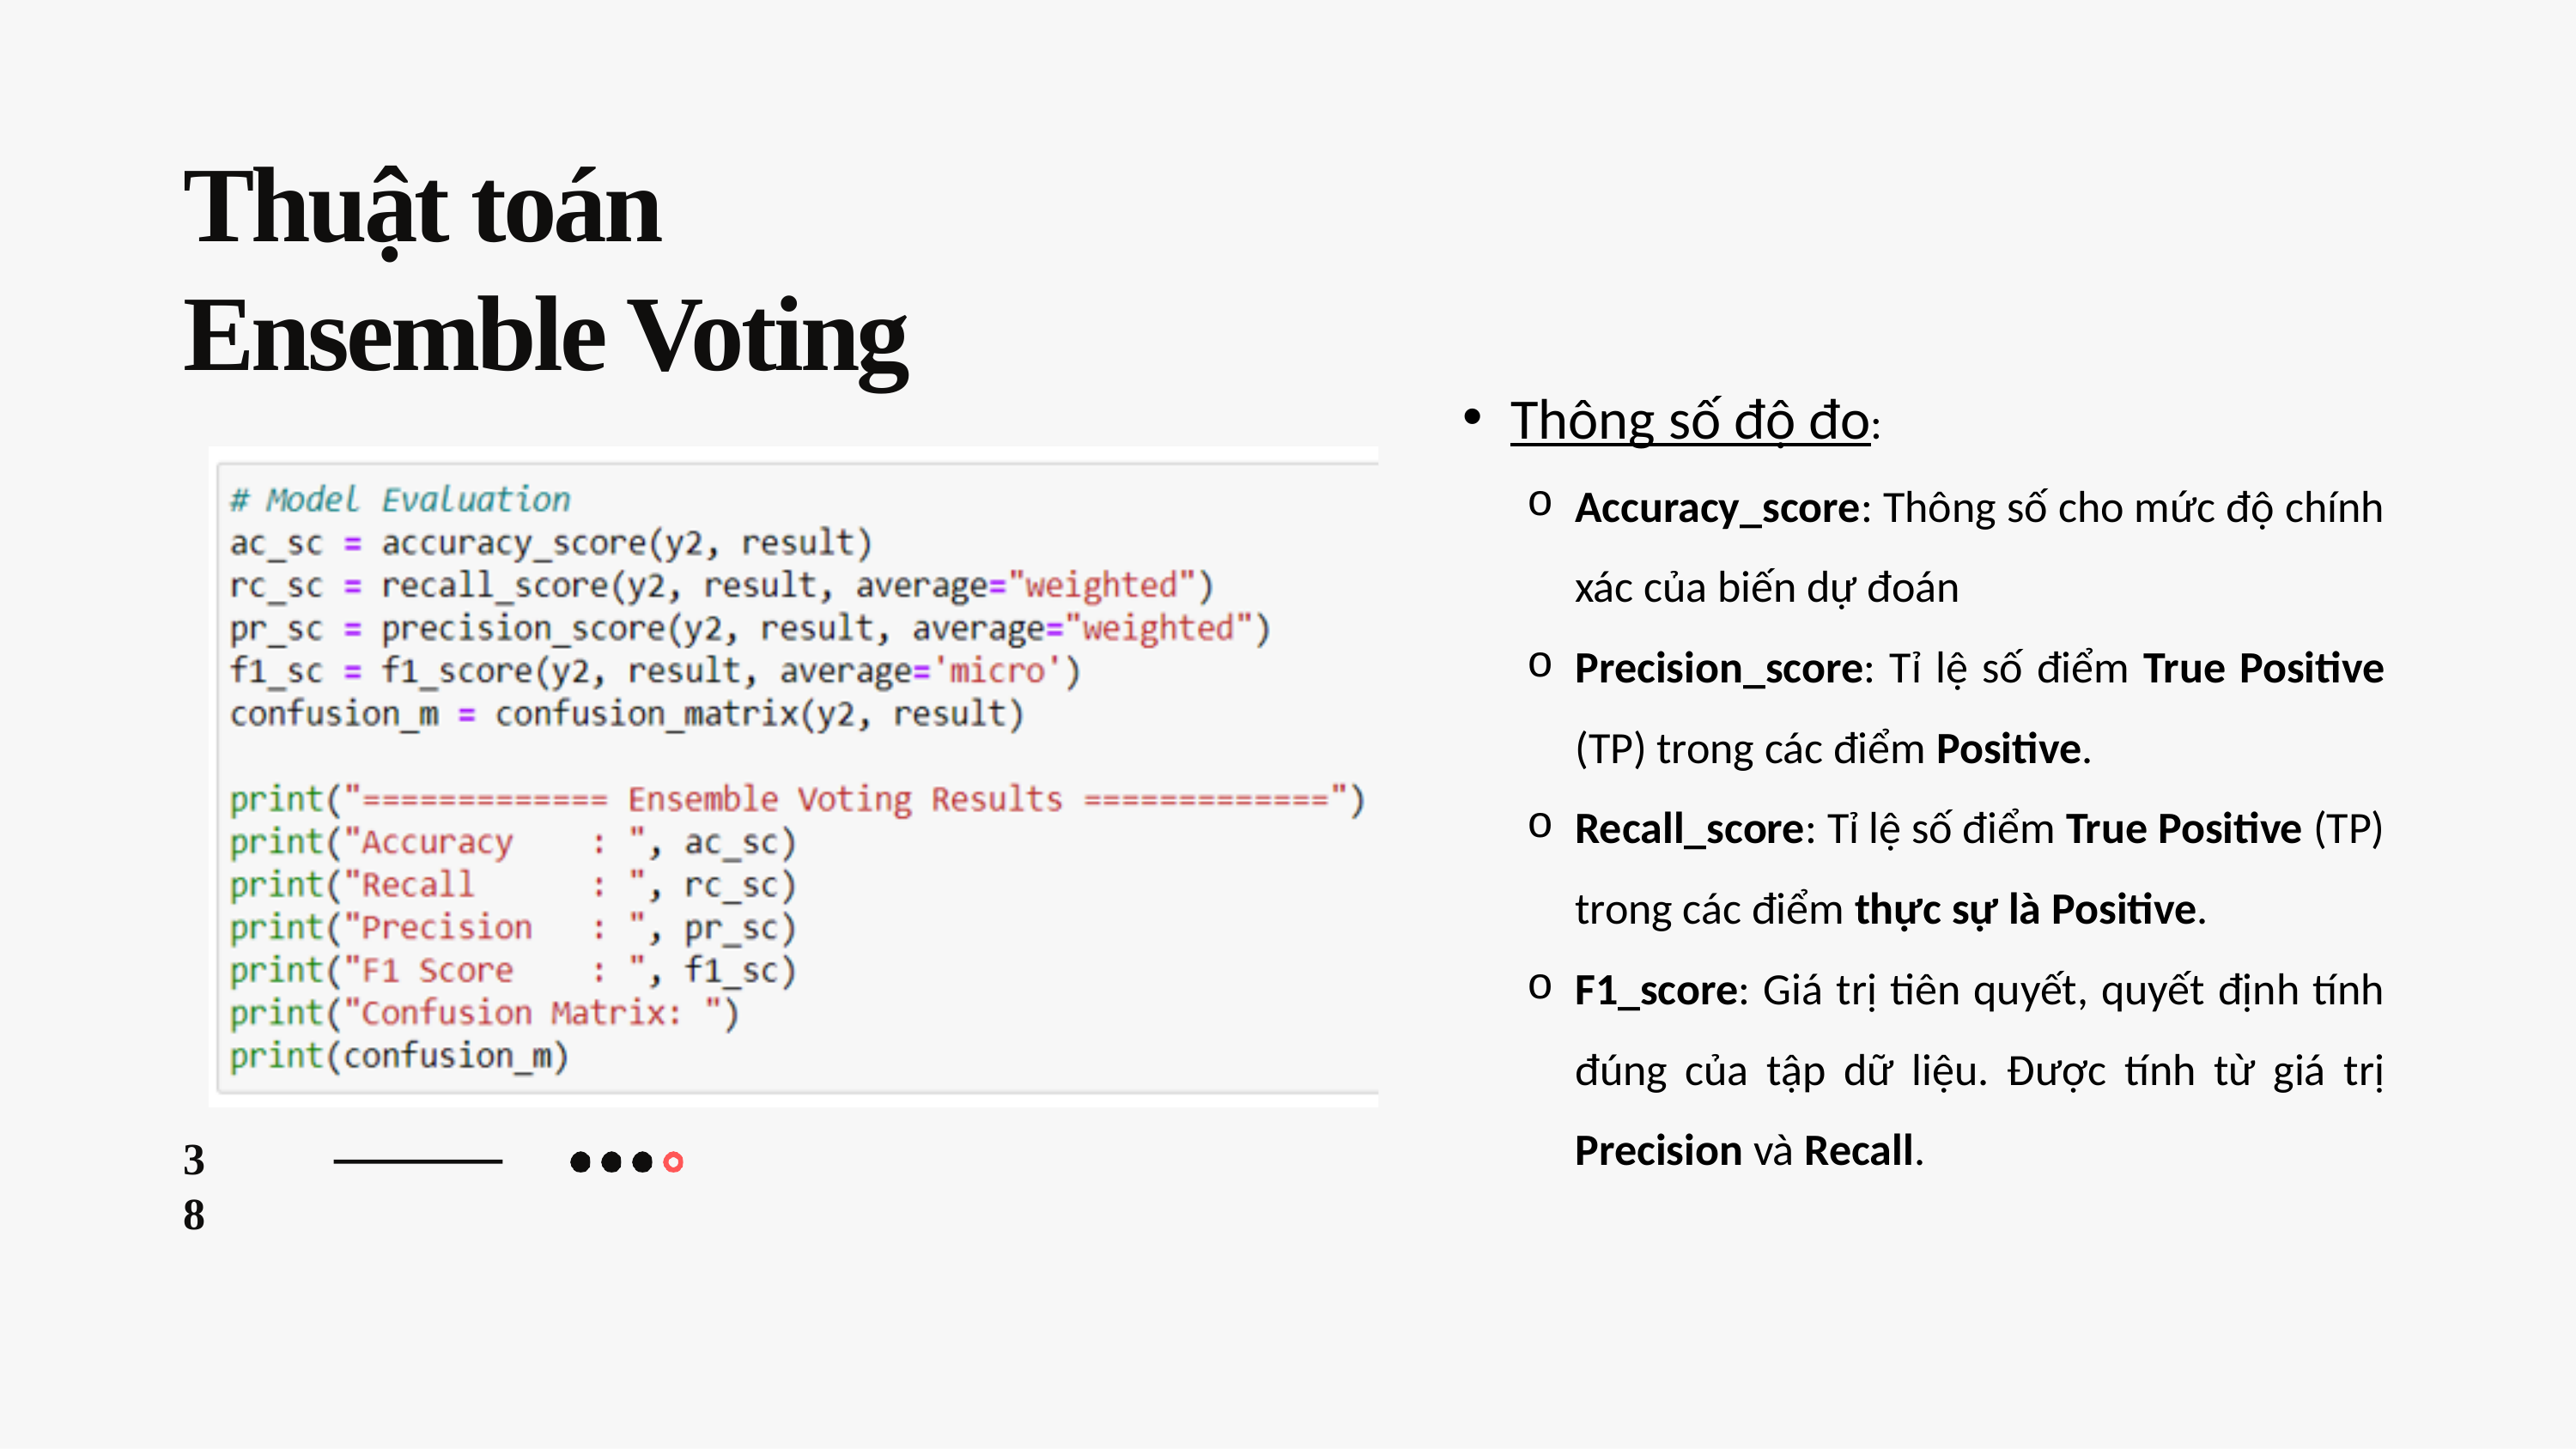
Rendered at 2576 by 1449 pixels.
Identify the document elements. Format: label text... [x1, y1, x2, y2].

text_box Thông số độ đo: Accuracy_score: Thông số cho mức độ chính xác của biến dự đoán Precision_score: Tỉ lệ số điểm True Positive (TP) trong các điểm Positive. Recall_score: Tỉ lệ số điểm True Positive (TP) trong các điểm thực sự là Positive. F1_score: Giá trị tiên quyết, quyết định tính đúng của tập dữ liệu. Được tính từ giá trị Precision và Recall. [1449, 341, 2398, 1181]
text_box [632, 1151, 653, 1173]
text_box [333, 1159, 503, 1164]
text_box 3 8 [181, 1128, 236, 1240]
title Thuật toán Ensemble Voting [181, 132, 966, 392]
picture [208, 446, 1379, 1108]
text_box [601, 1151, 622, 1173]
text_box [570, 1151, 591, 1173]
text_box [663, 1151, 683, 1173]
